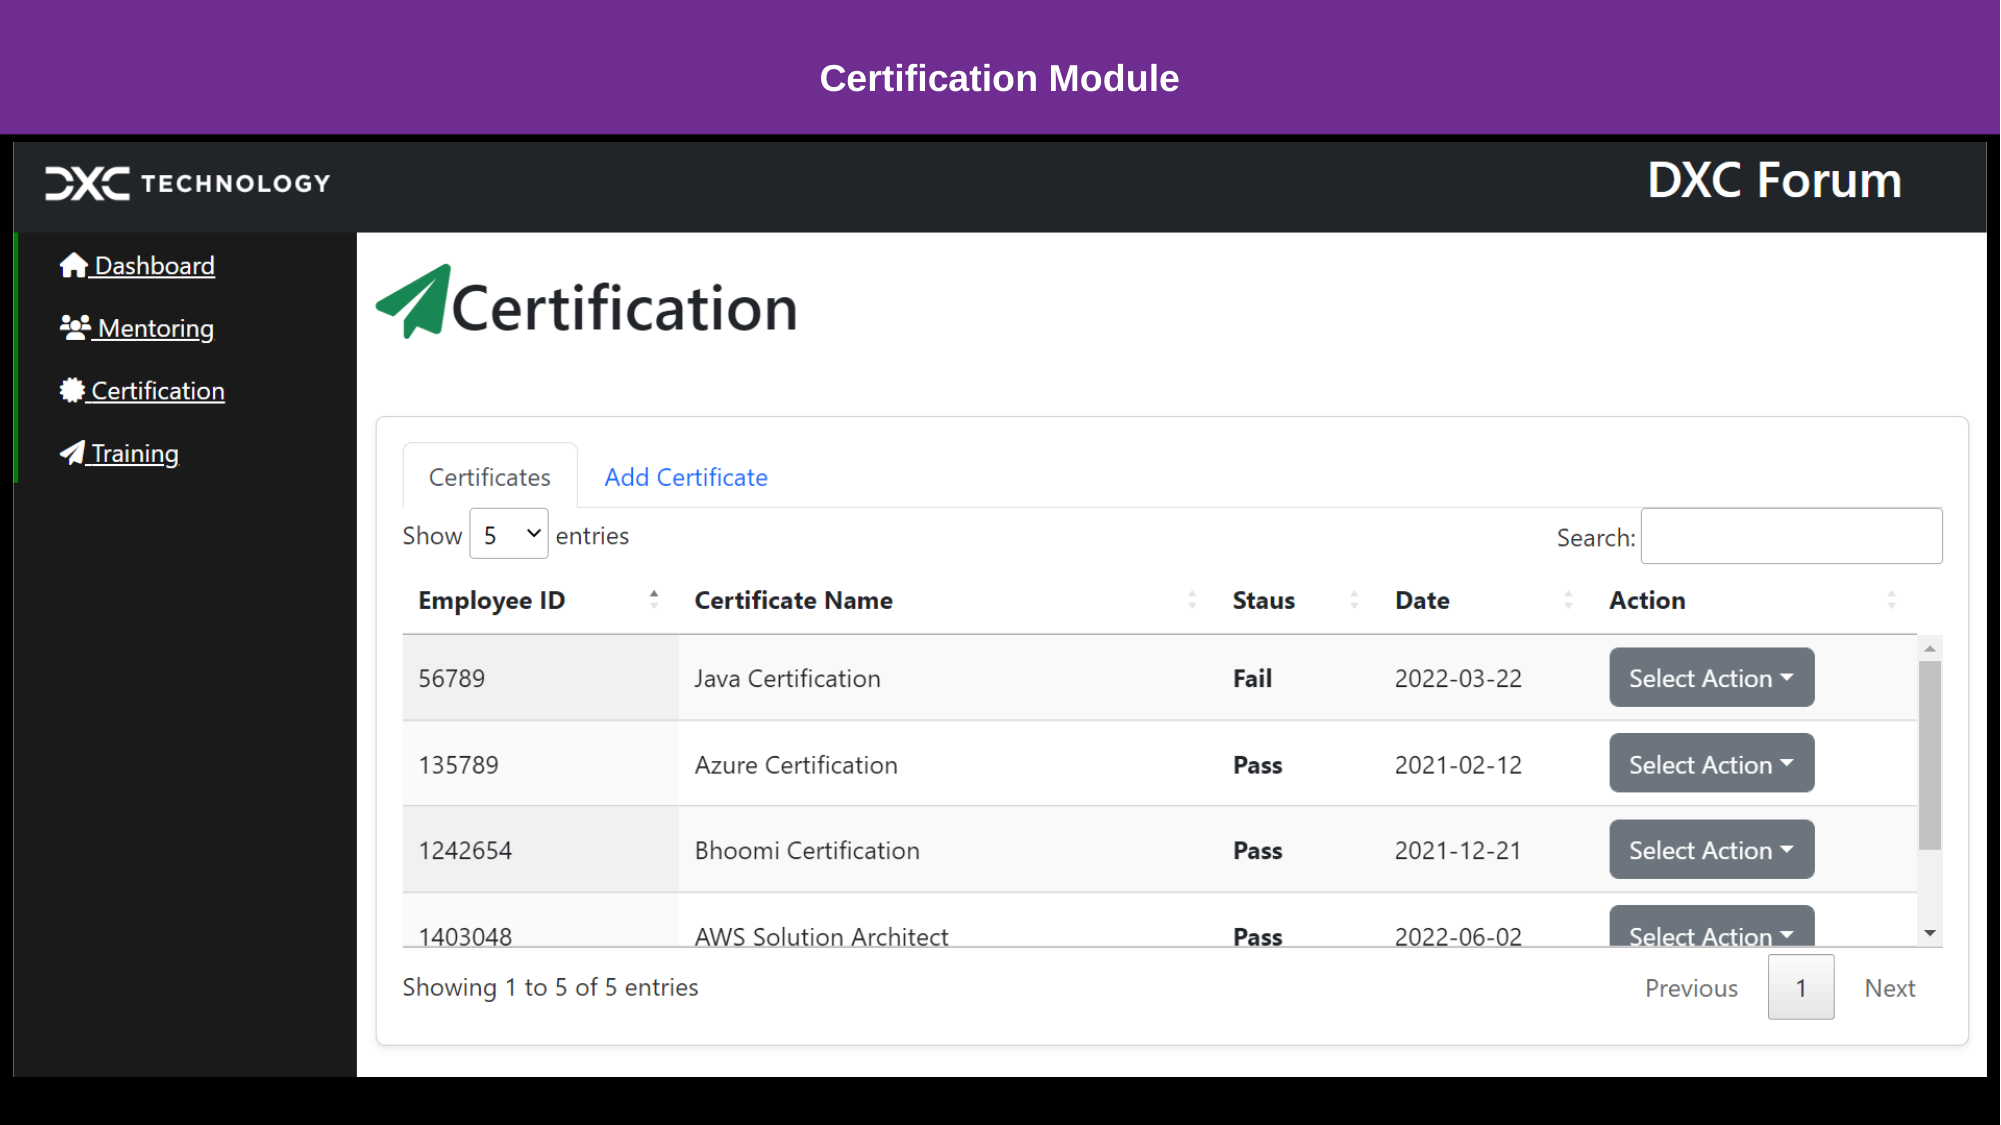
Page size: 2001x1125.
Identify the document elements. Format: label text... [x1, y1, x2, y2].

text_box Certification Module [489, 46, 1511, 106]
picture [13, 142, 1987, 1077]
text_box [0, 0, 2000, 135]
